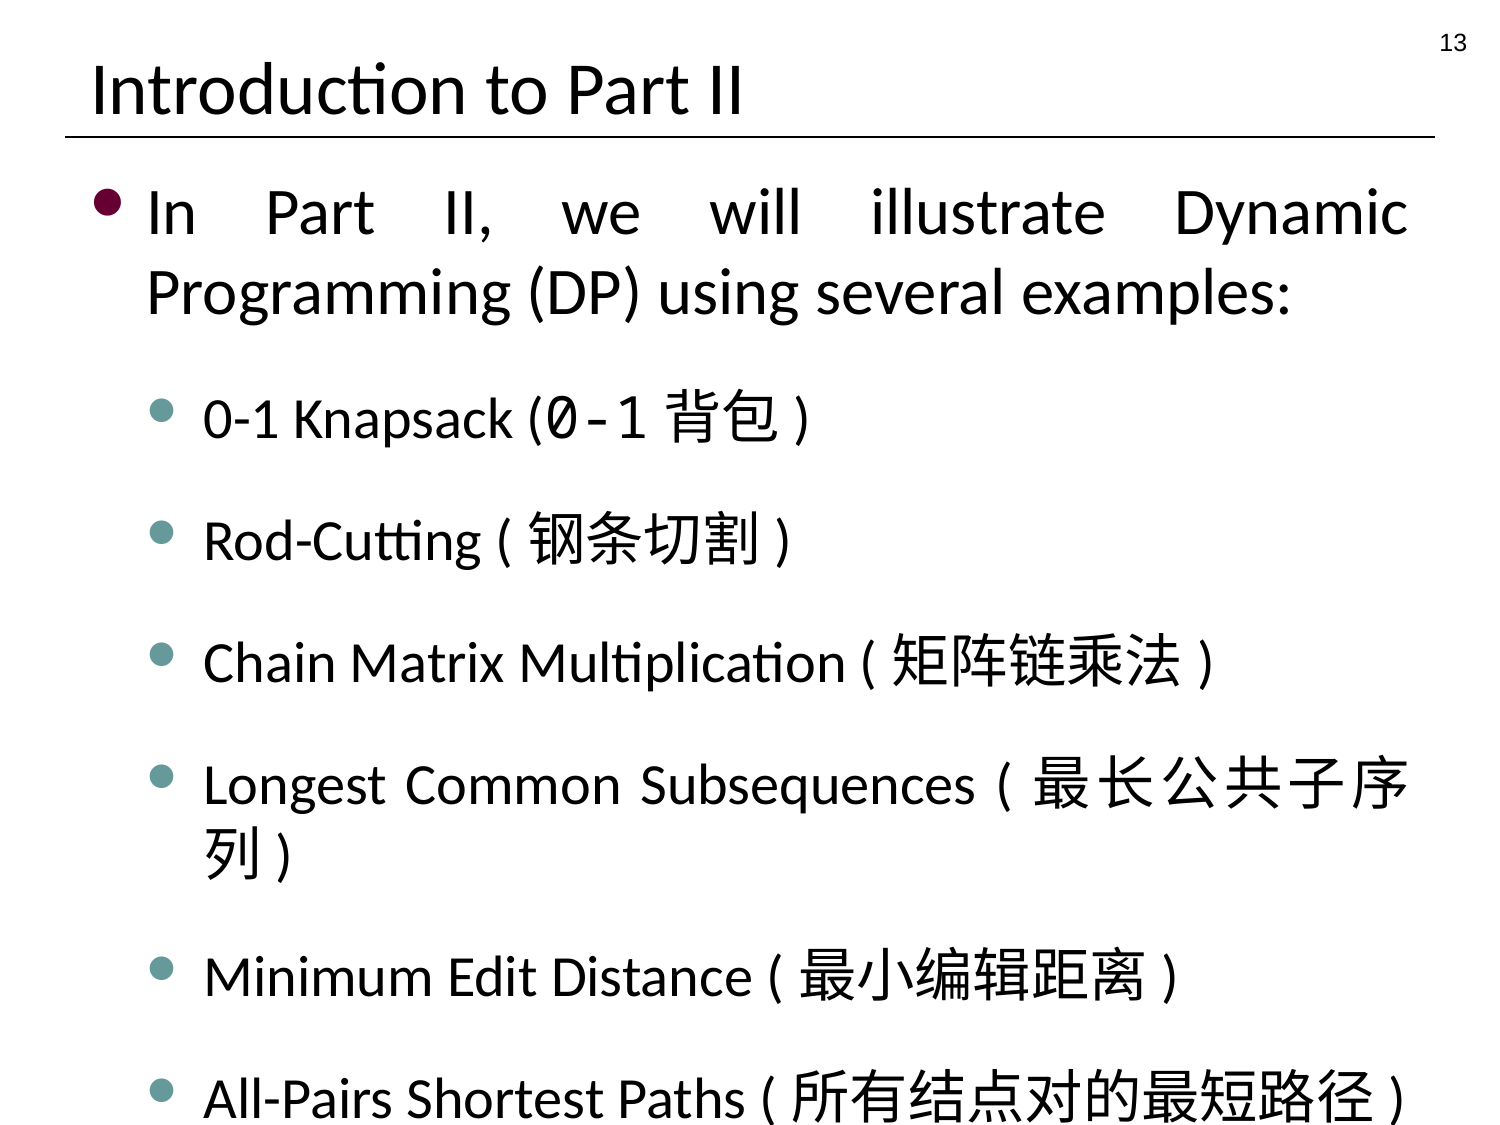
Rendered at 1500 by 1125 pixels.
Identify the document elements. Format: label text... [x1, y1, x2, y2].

list In Part II, we will illustrate Dynamic Programming (DP) using several examples: 0-1 Knapsack (0-1背包) Rod-Cutting (钢条切割) Chain Matrix Multiplication (矩阵链乘法) Longest Common Subsequences (最长公共子序列) Minimum Edit Distance (最小编辑距离) All-Pairs Shortest Paths (所有结点对的最短路径) [75, 160, 1425, 1094]
slide_number 13 [1131, 18, 1483, 62]
title Introduction to Part II [75, 20, 1425, 138]
